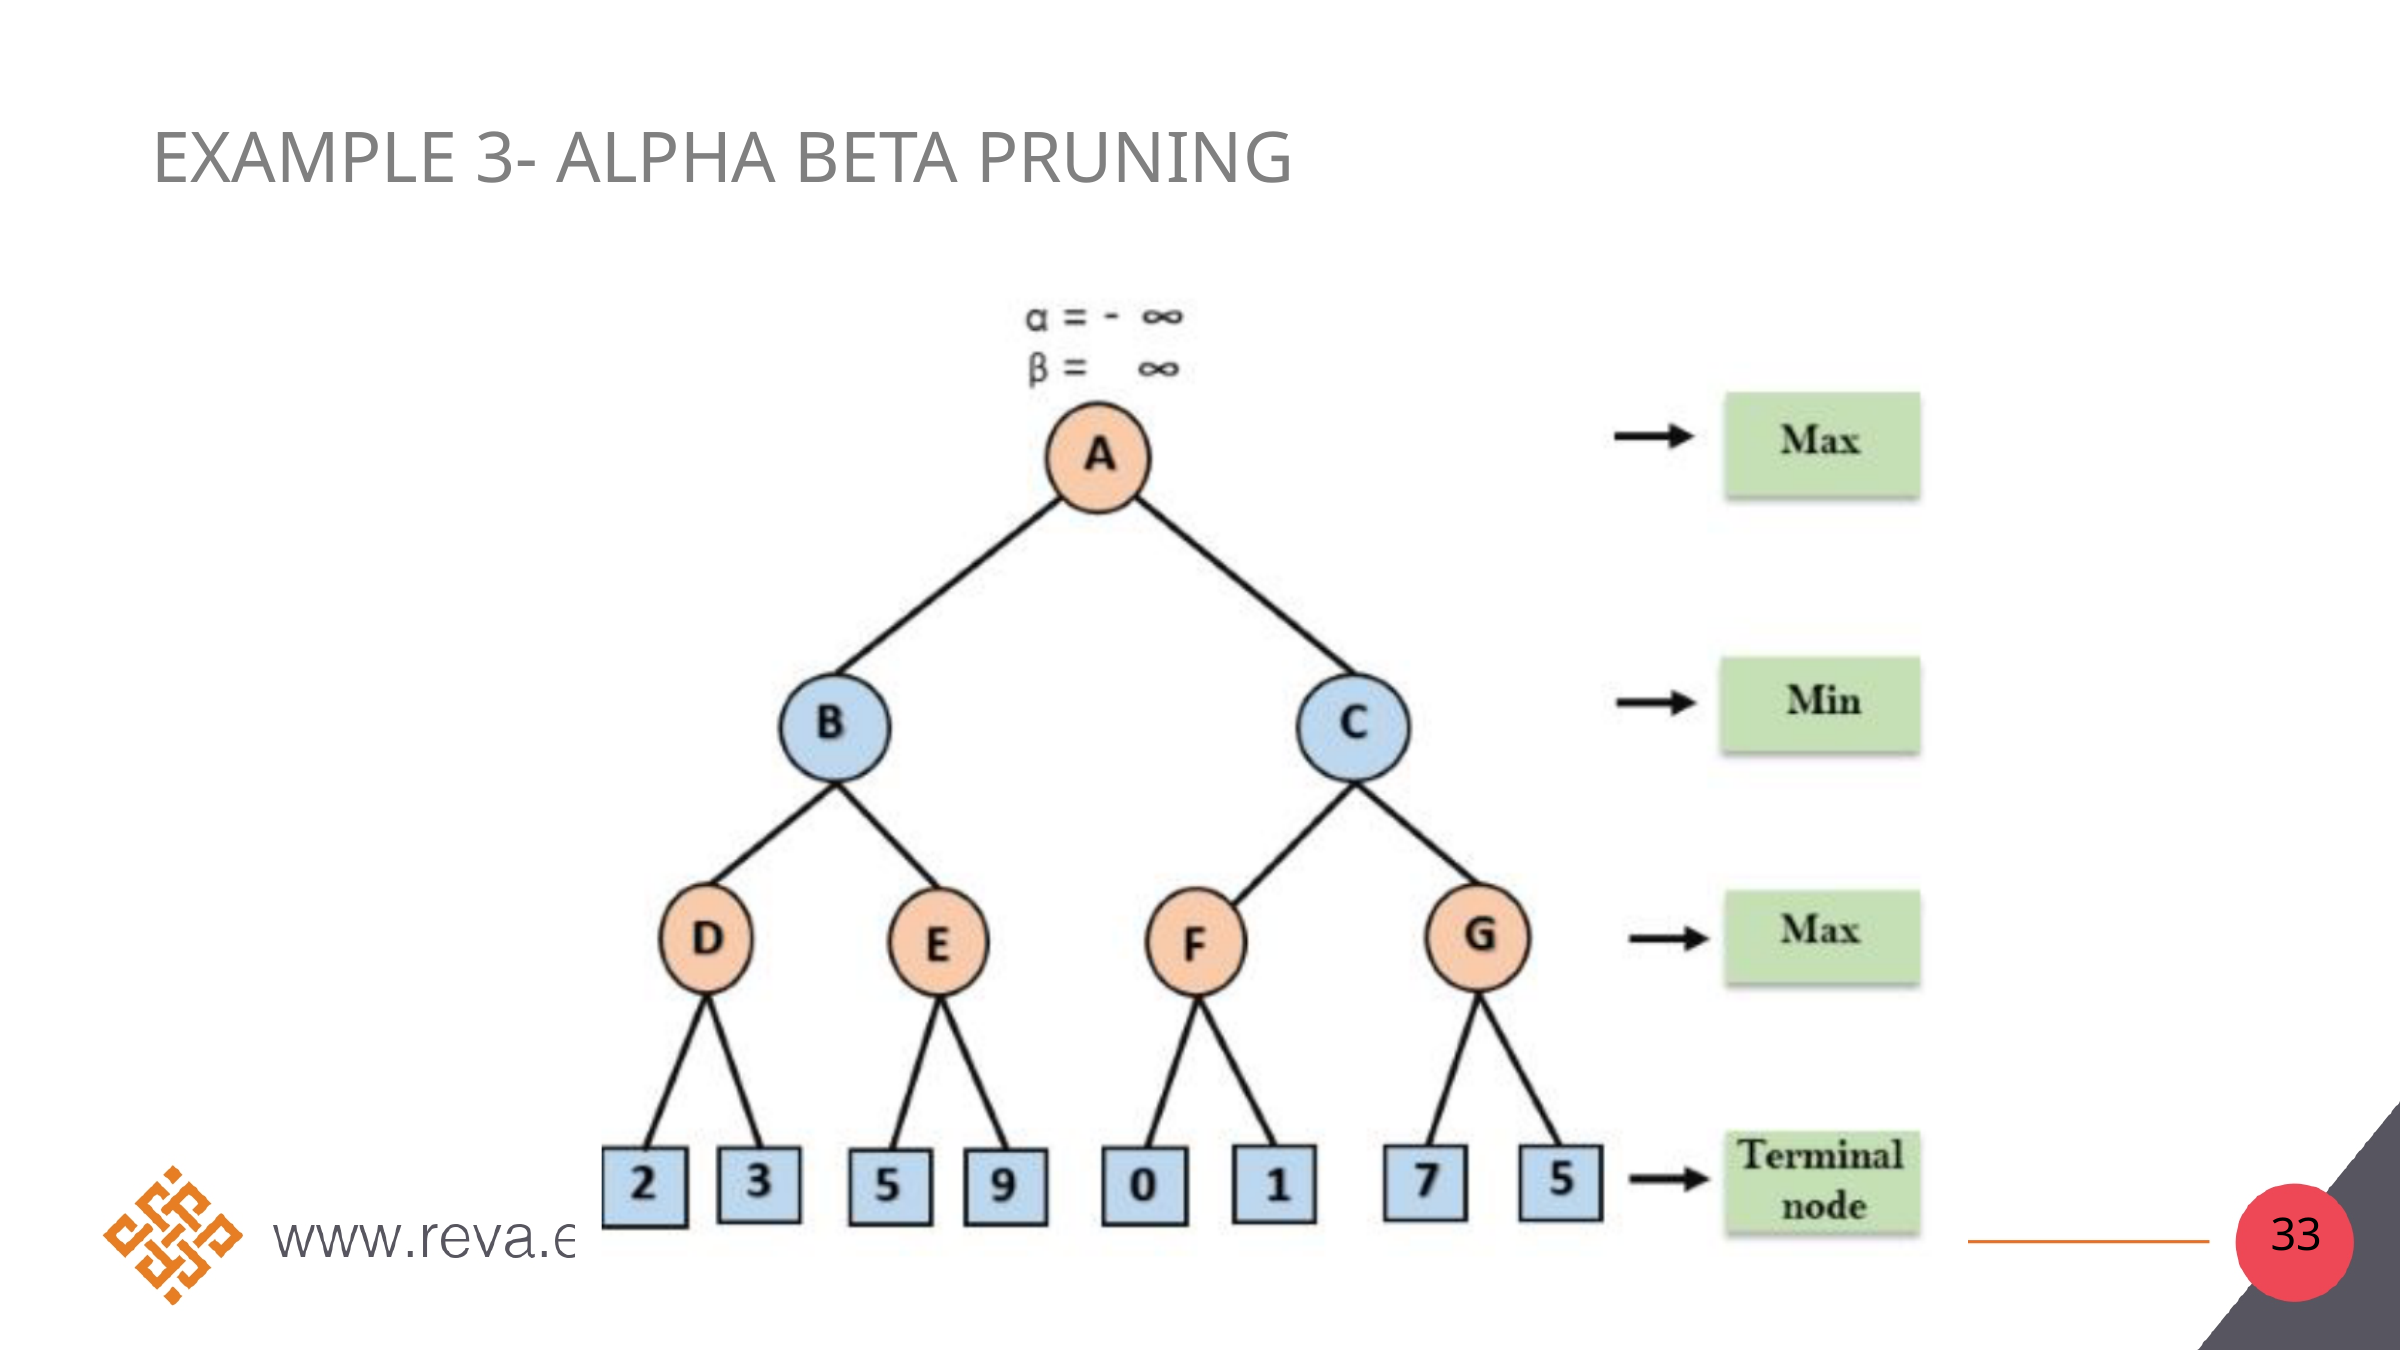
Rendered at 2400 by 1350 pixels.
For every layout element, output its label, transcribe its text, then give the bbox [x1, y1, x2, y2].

slide_number 33 [2237, 1200, 2355, 1272]
title Example 3- alpha beta pruning [136, 77, 1360, 243]
picture [0, 0, 2400, 1350]
